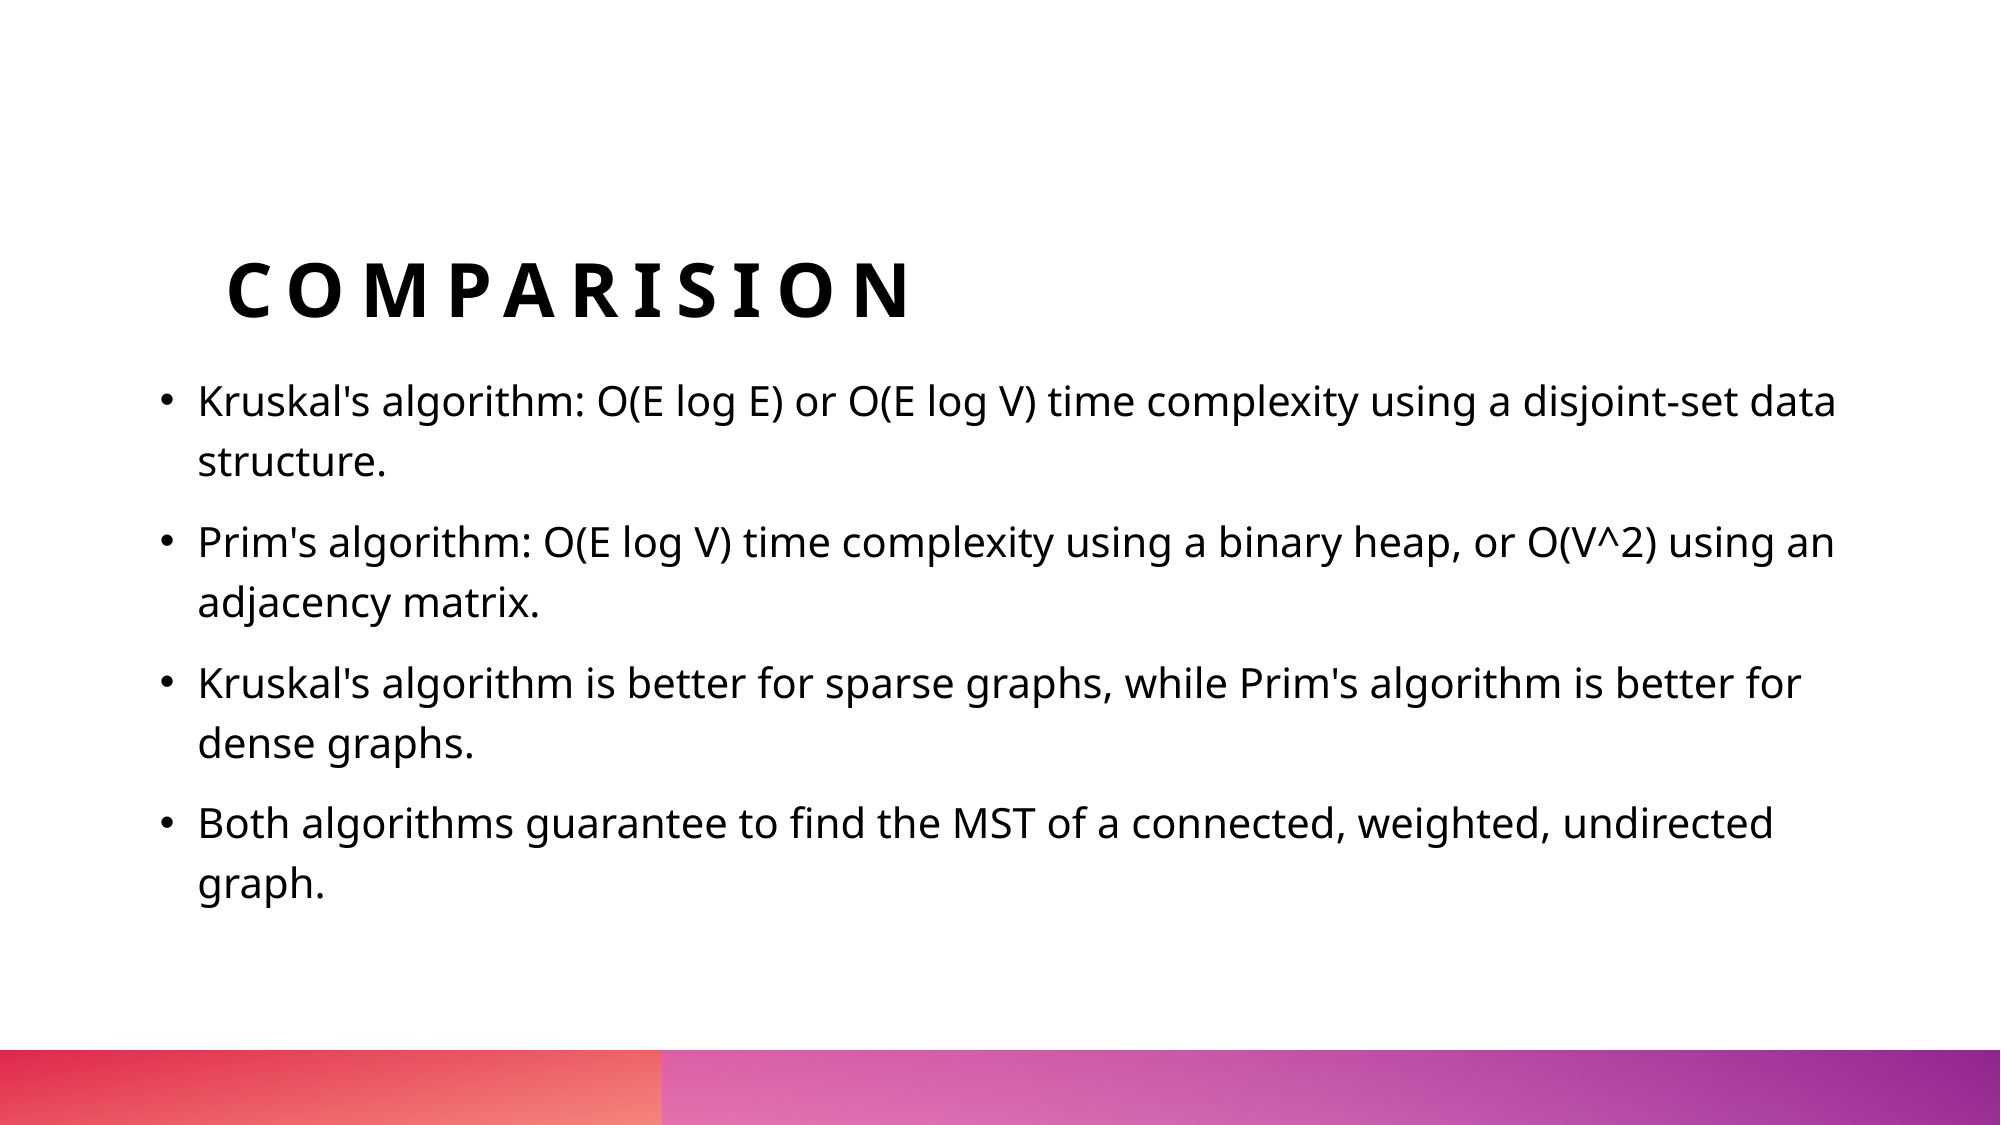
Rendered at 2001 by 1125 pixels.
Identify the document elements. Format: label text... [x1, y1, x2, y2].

list Kruskal's algorithm: O(E log E) or O(E log V) time complexity using a disjoint-set data structure. Prim's algorithm: O(E log V) time complexity using a binary heap, or O(V^2) using an adjacency matrix. Kruskal's algorithm is better for sparse graphs, while Prim's algorithm is better for dense graphs. Both algorithms guarantee to find the MST of a connected, weighted, undirected graph. [159, 364, 1840, 1015]
title COMPARISION [225, 130, 1905, 333]
